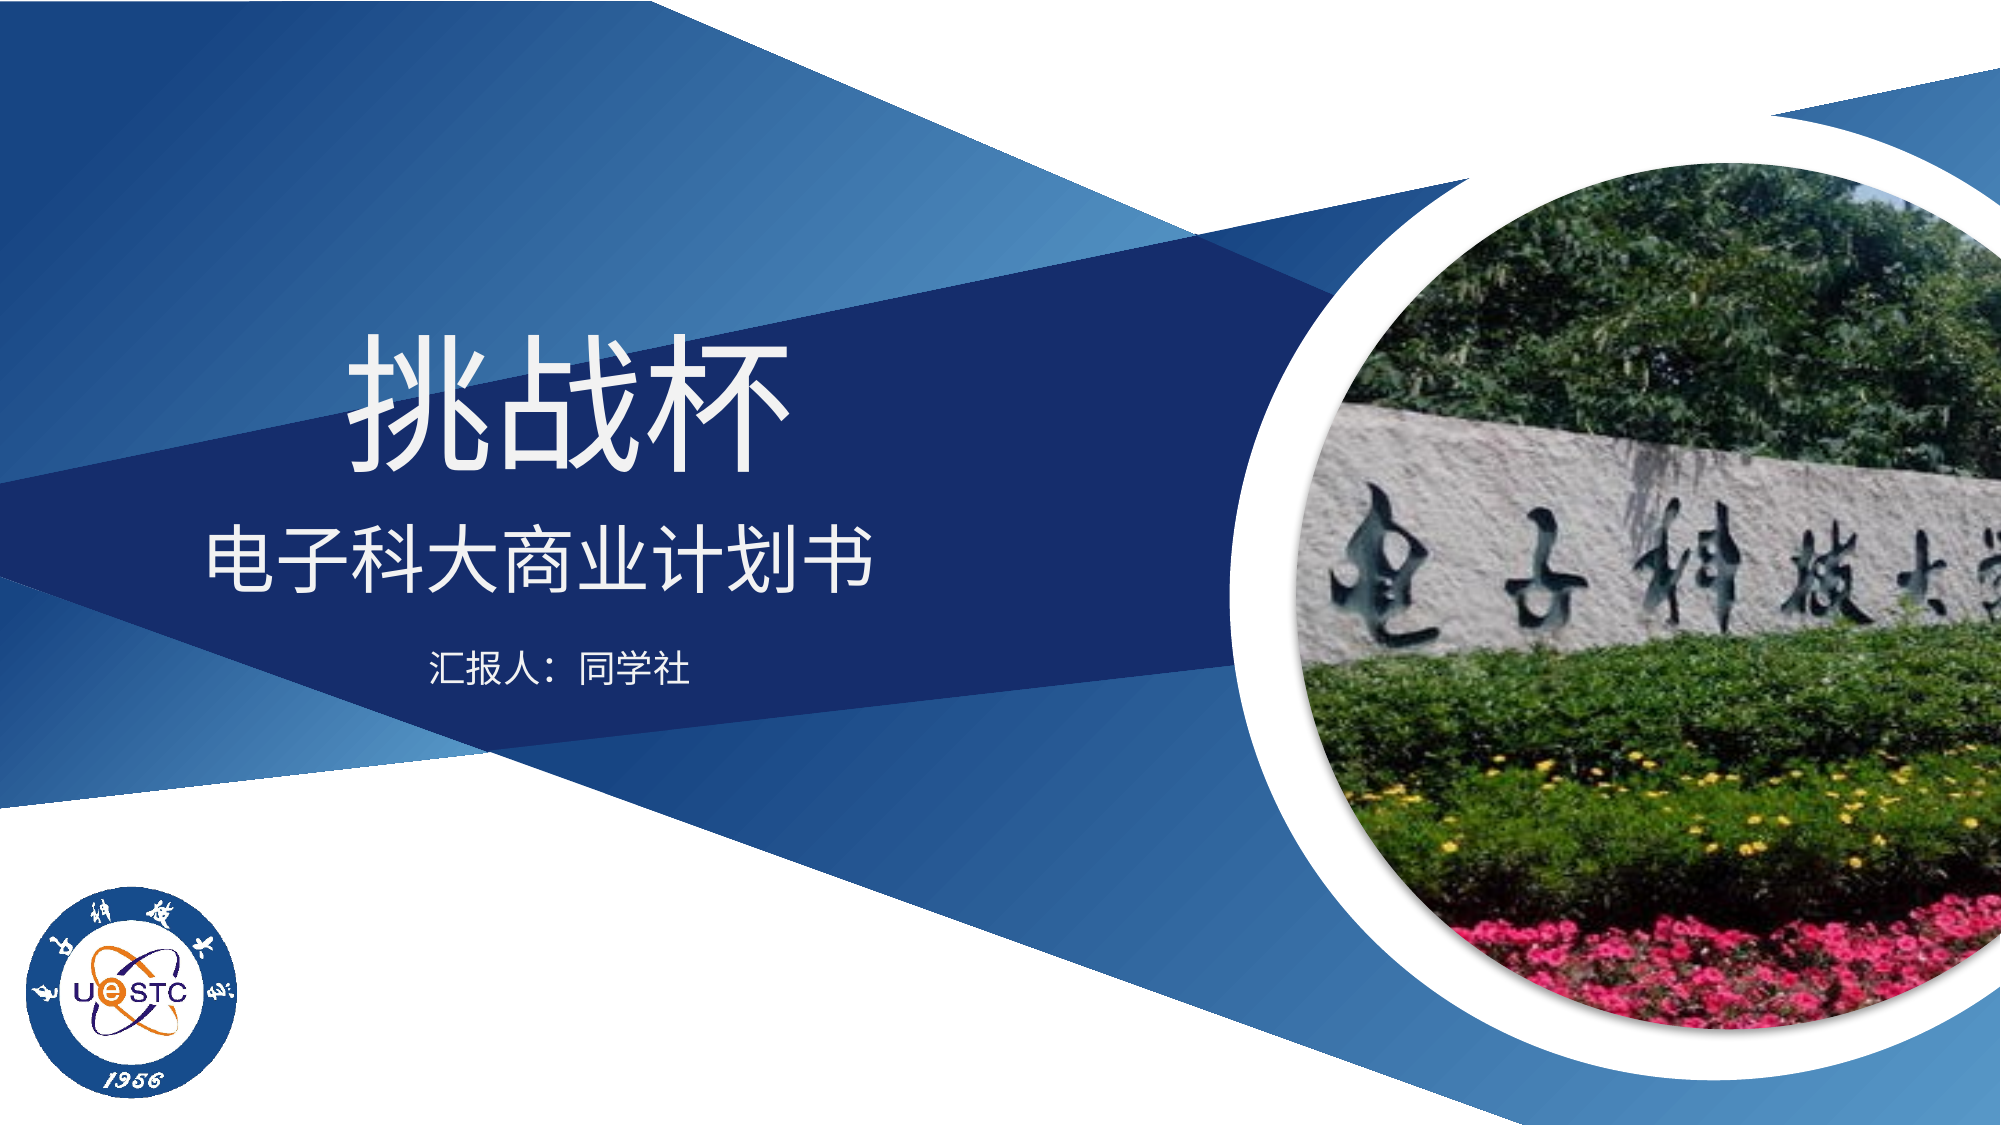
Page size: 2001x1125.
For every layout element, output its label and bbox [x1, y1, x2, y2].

text_box [0, 1, 2000, 1125]
picture [14, 874, 251, 1110]
